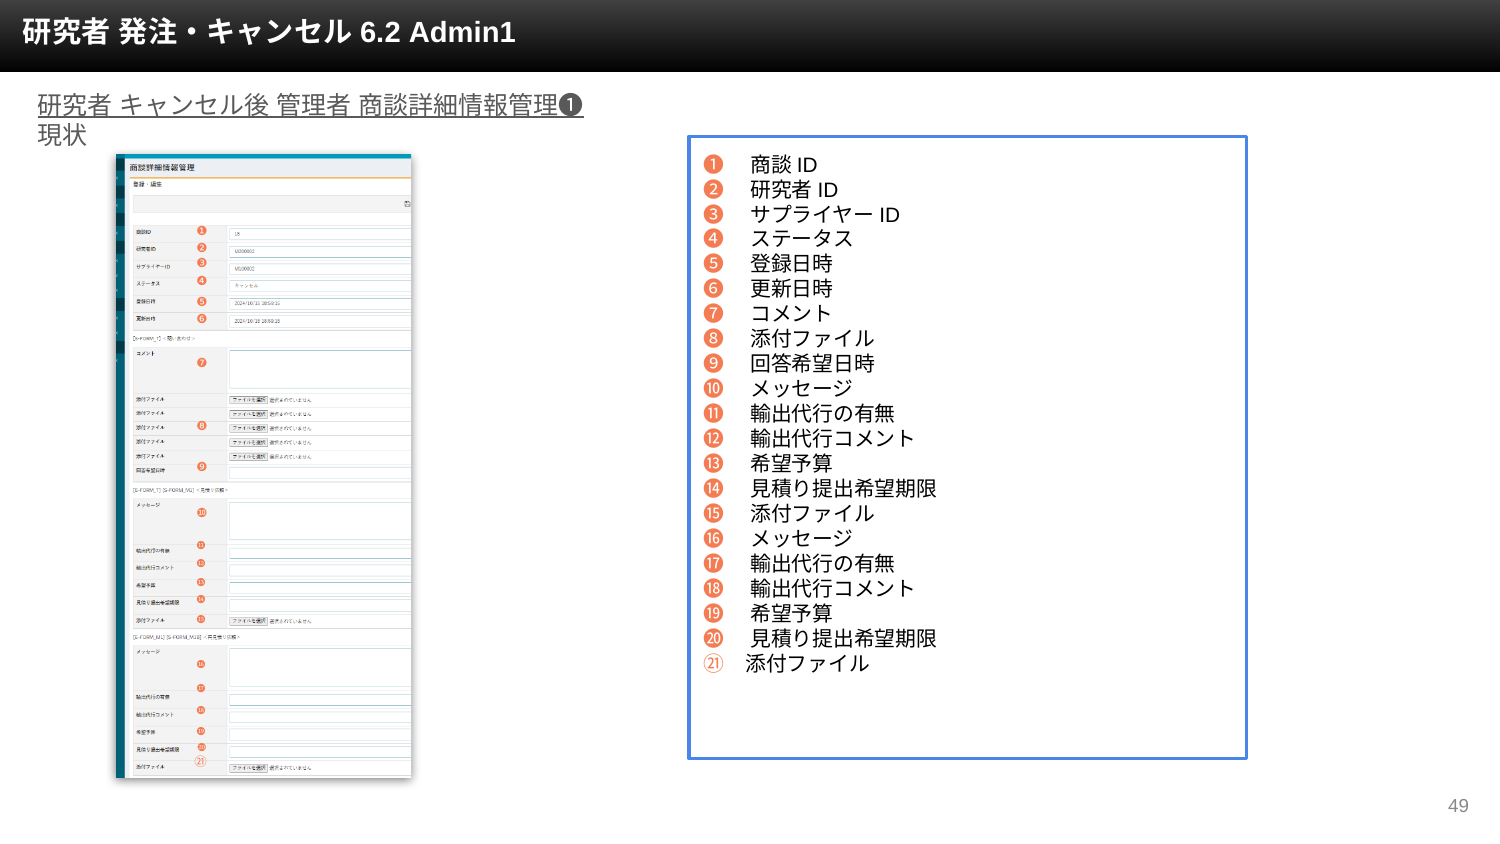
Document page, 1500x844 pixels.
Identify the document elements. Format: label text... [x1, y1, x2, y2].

picture [115, 154, 412, 778]
text_box ❶ 商談ID ❷ 研究者ID ❸ サプライヤーID ❹ ステータス ❺ 登録日時 ❻ 更新日時 ❼ コメント ❽ 添付ファイル ❾ 回答希望日時 ❿ メッセージ ⓫ 輸出代行の有無 ⓬ 輸出代行コメント ⓭ 希望予算 ⓮ 見積り提出希望期限 ⓯ 添付ファイル ⓰ メッセージ ⓱ 輸出代行の有無 ⓲ 輸出代行コメント ⓳ 希望予算 ⓴ 見積り提出希望期限 ㉑ 添付ファイル [688, 136, 1247, 759]
text_box 研究者 キャンセル後 管理者 商談詳細情報管理❶ 現状 [22, 75, 1430, 165]
text_box 研究者 発注・キャンセル6.2 Admin1 [22, 13, 1291, 59]
text_box [0, 0, 1500, 72]
text_box ‹#› [1378, 782, 1481, 827]
